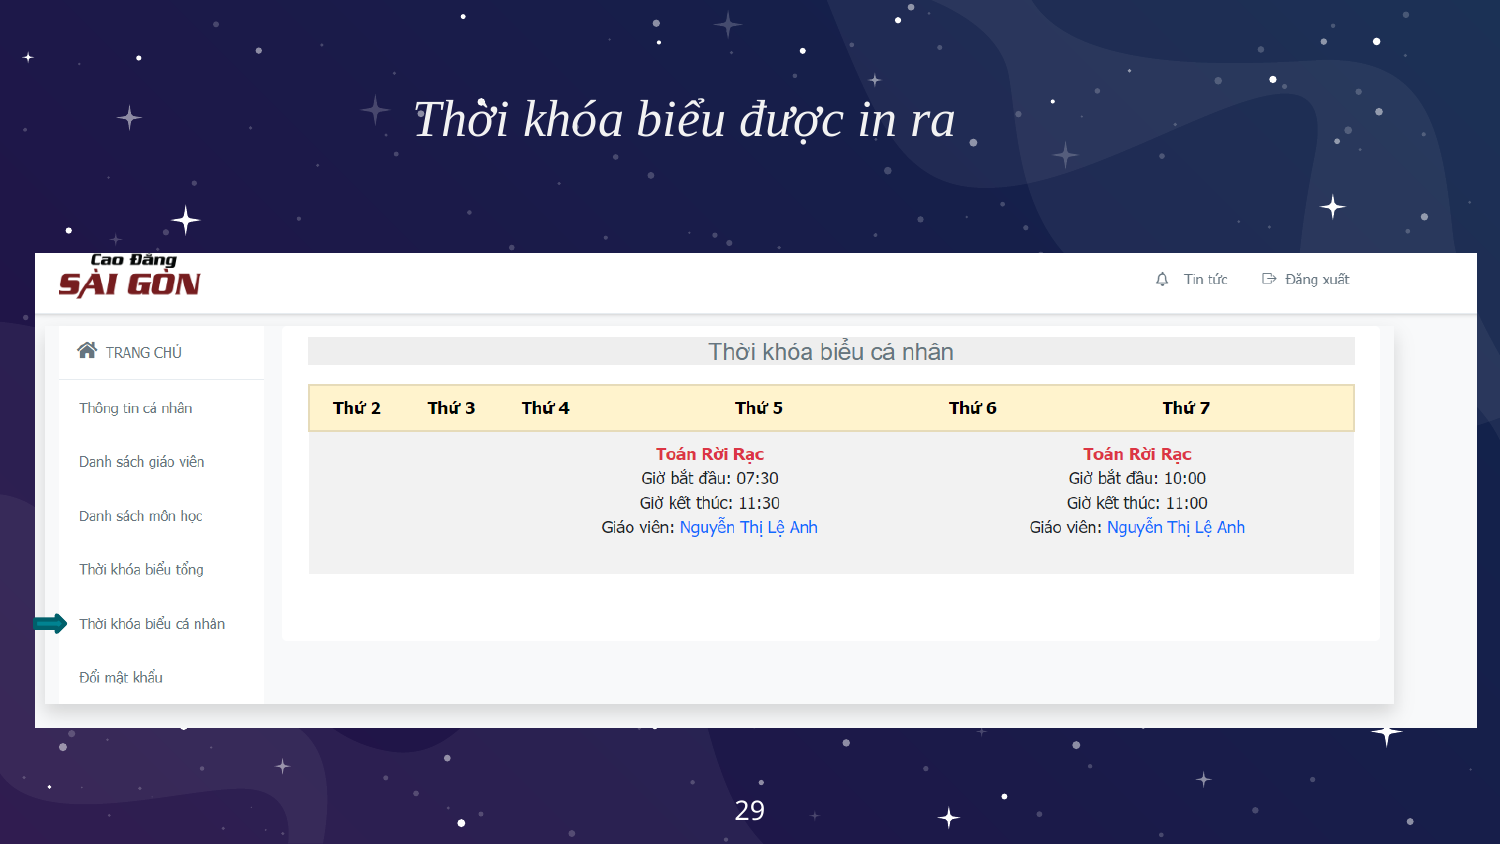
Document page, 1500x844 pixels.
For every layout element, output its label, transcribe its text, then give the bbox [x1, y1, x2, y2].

slide_number 29 [705, 779, 795, 844]
picture [34, 253, 1477, 728]
text_box Thời khóa biểu được in ra [184, 76, 1186, 154]
